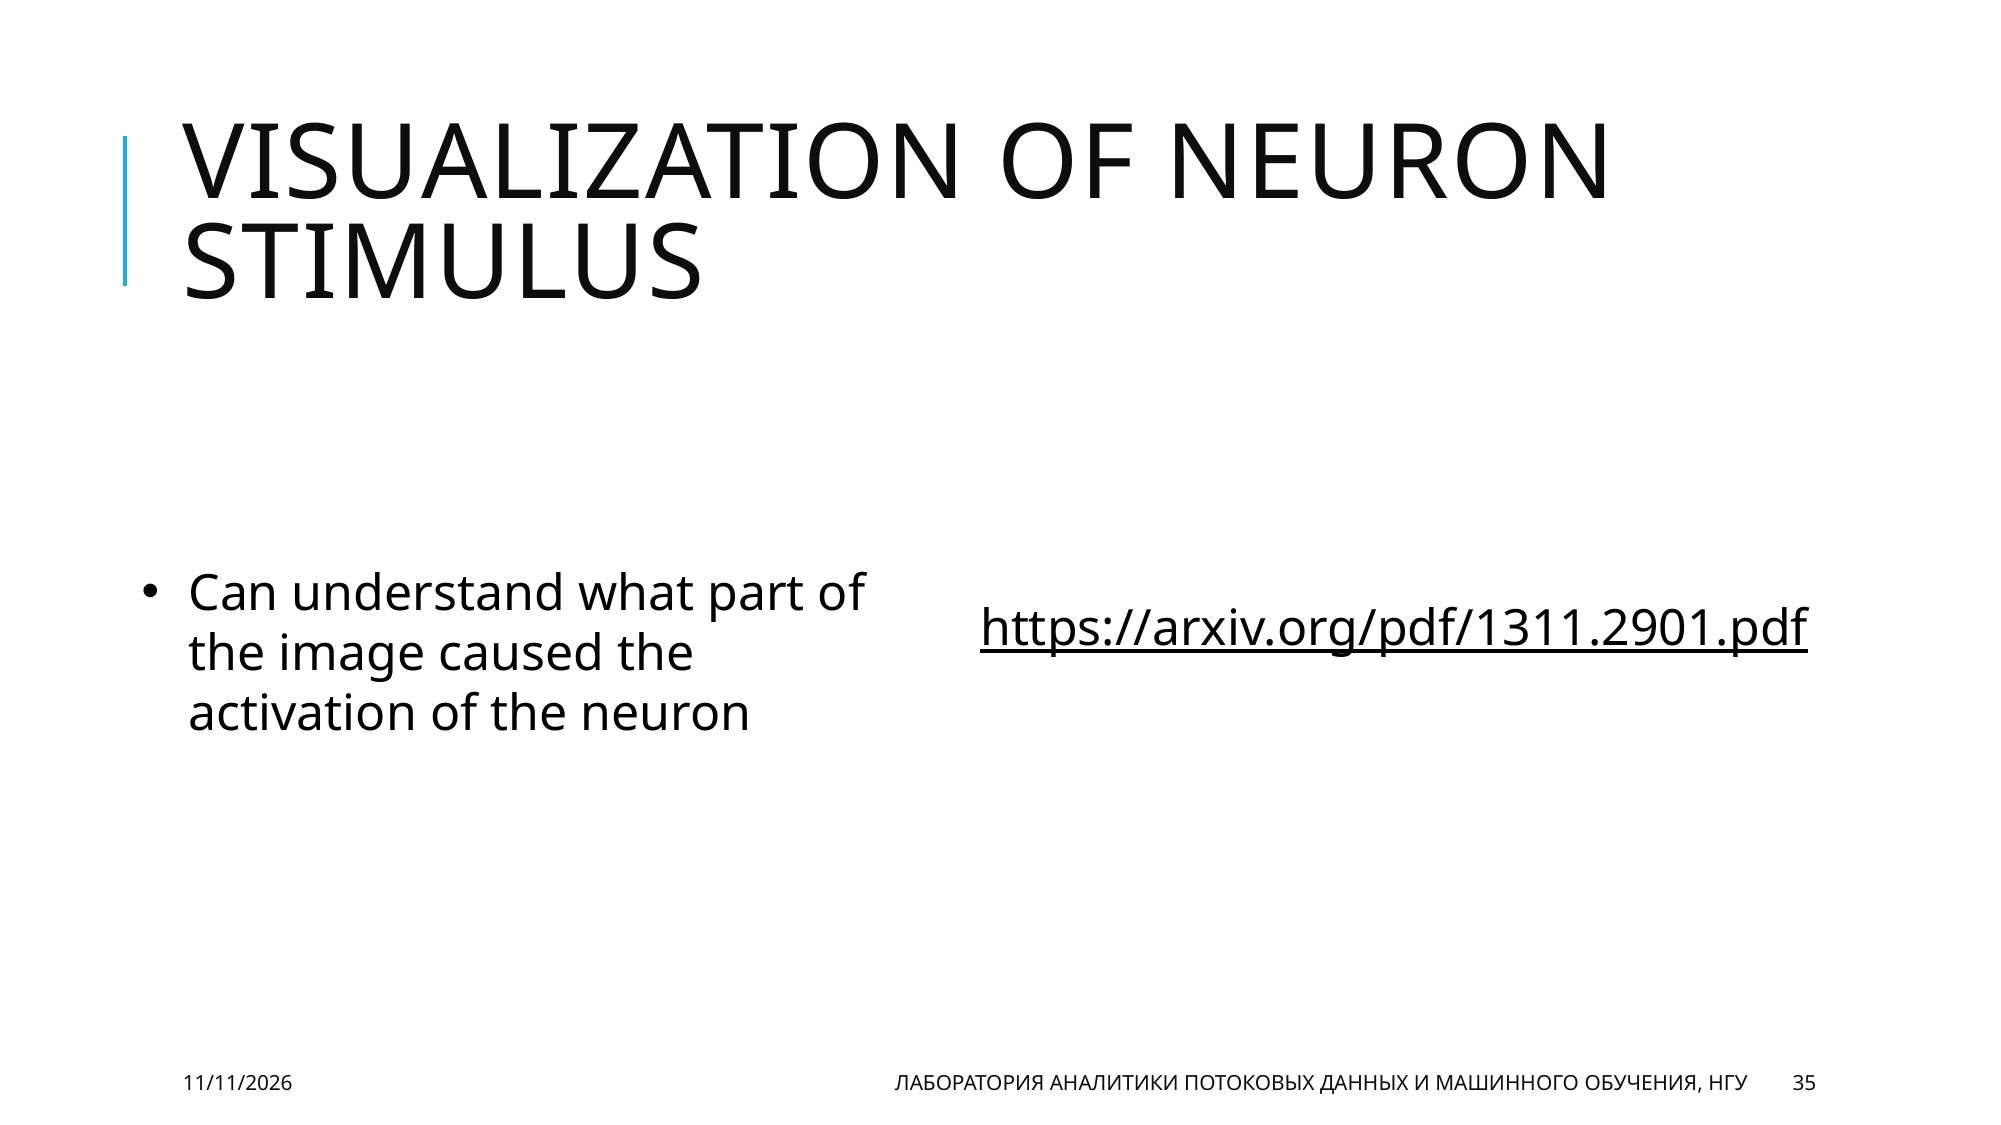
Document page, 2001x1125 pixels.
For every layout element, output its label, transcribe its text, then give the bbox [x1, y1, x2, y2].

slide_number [168, 1061, 522, 1107]
title Visualization of neuron stimulus [168, 96, 1763, 342]
text_box Can understand what part of the image caused the activation of the neuron [126, 553, 916, 748]
footer Лаборатория аналитики потоковых данных и машинного обучения, НГУ [794, 1061, 1763, 1107]
slide_number 35 [1777, 1061, 1938, 1107]
text_box https://arxiv.org/pdf/1311.2901.pdf [965, 588, 1938, 672]
